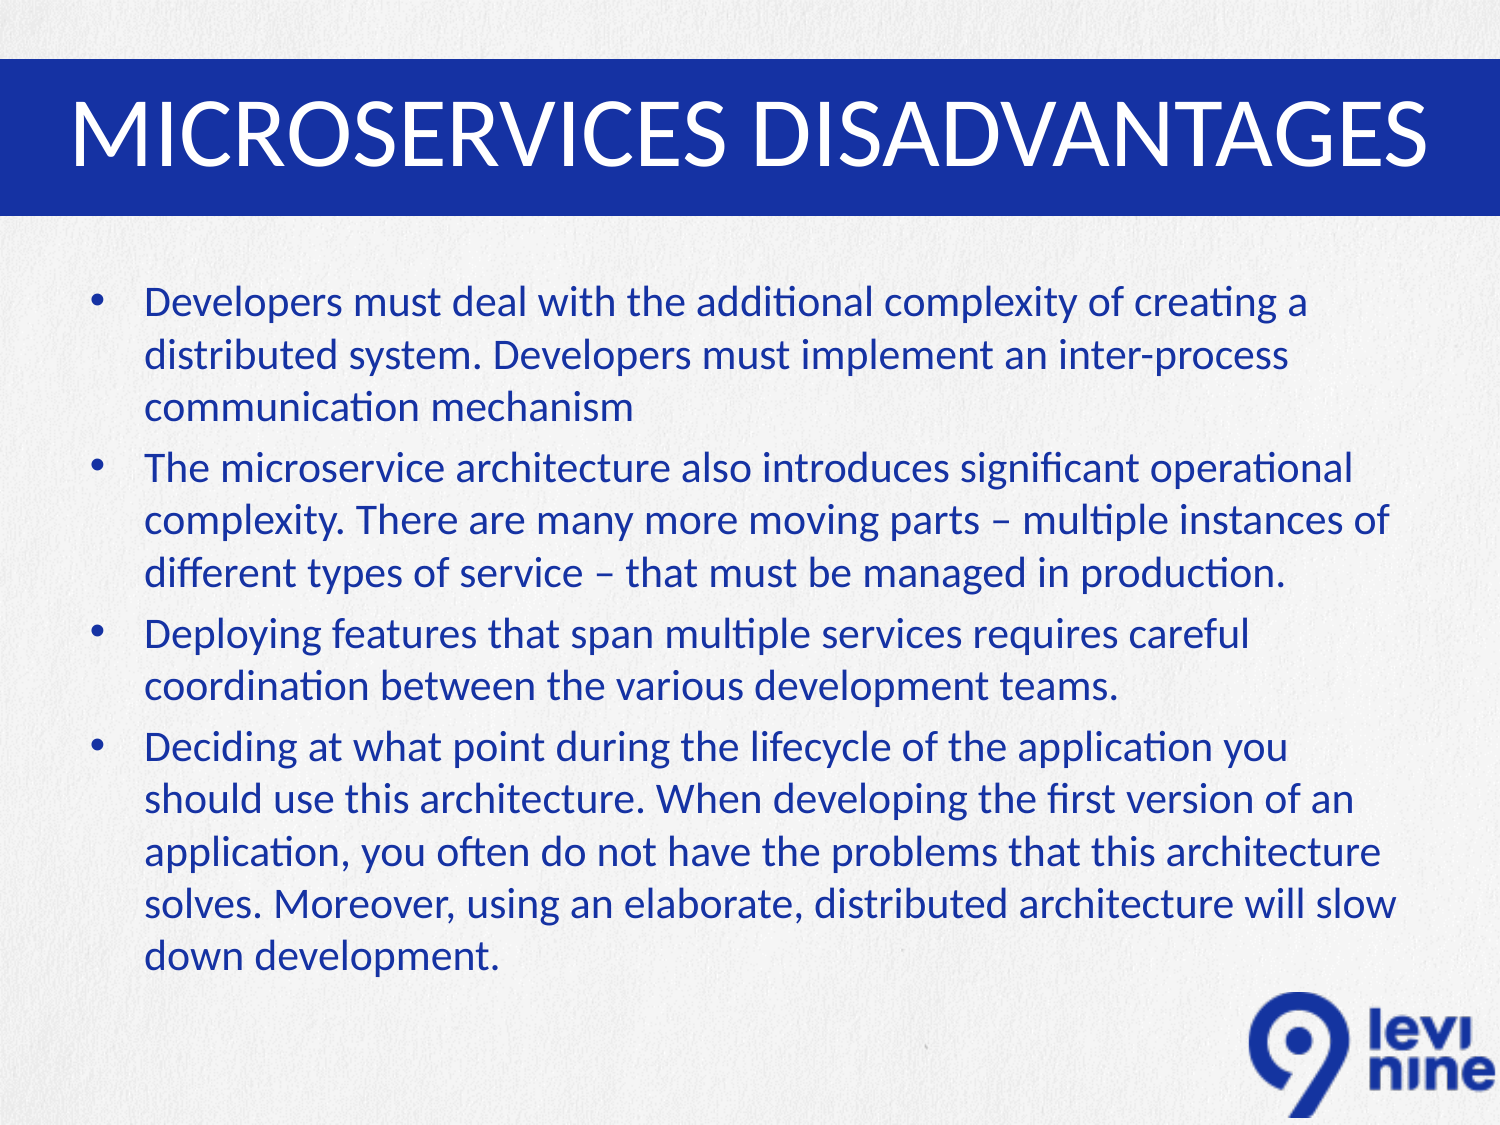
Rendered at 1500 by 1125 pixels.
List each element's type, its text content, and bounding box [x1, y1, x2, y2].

title MICROSERVICES DISADVANTAGES [0, 59, 1500, 216]
list Developers must deal with the additional complexity of creating a distributed system. Developers must implement an inter-process communication mechanism The microservice architecture also introduces significant operational complexity. There are many more moving parts – multiple instances of different types of service – that must be managed in production. Deploying features that span multiple services requires careful coordination between the various development teams. Deciding at what point during the lifecycle of the application you should use this architecture. When developing the first version of an application, you often do not have the problems that this architecture solves. Moreover, using an elaborate, distributed architecture will slow down development. [75, 265, 1425, 1004]
picture [1247, 992, 1498, 1118]
